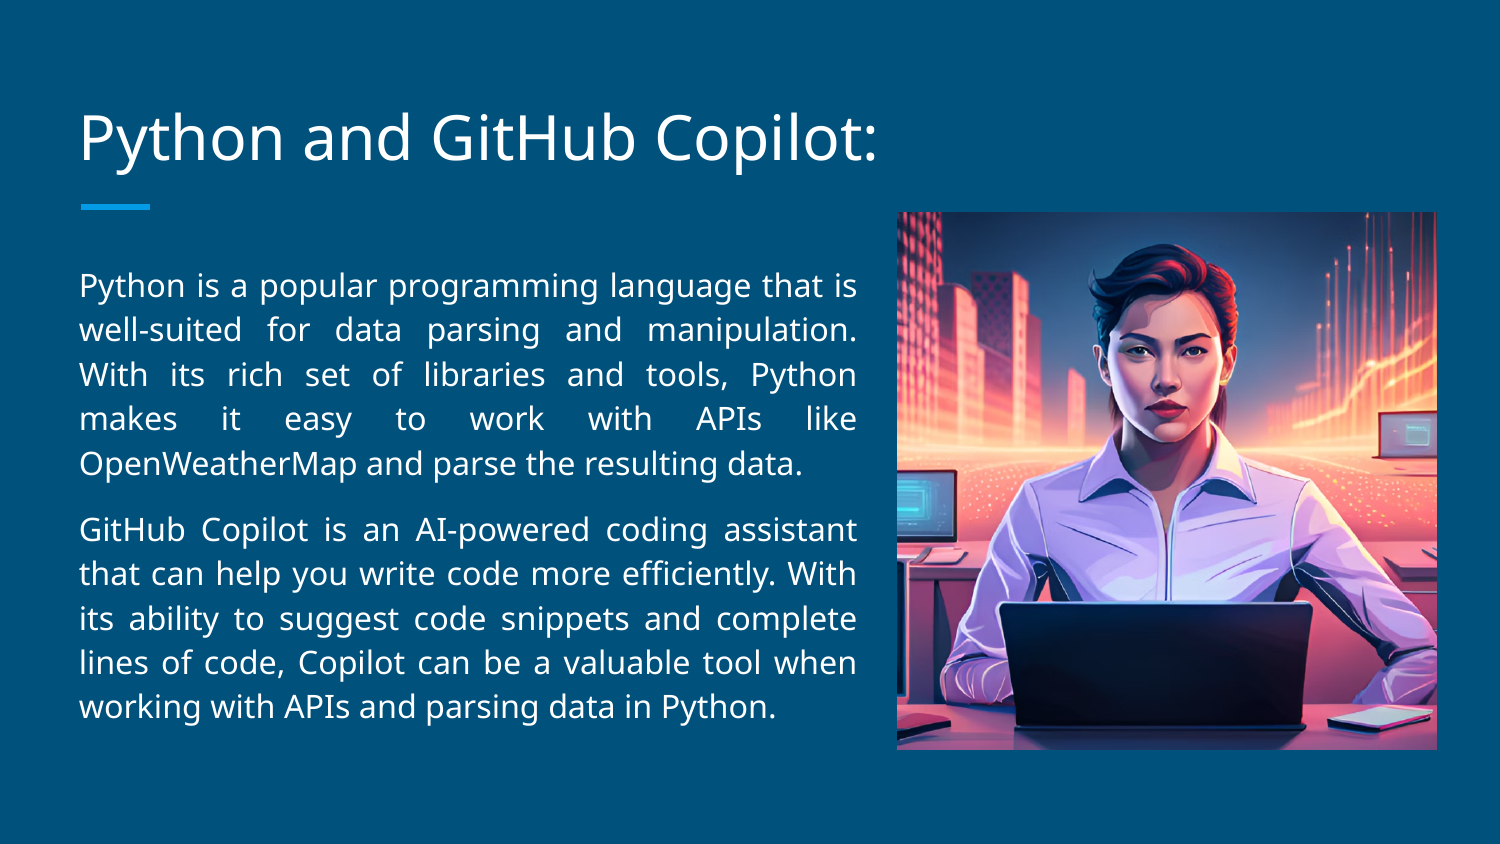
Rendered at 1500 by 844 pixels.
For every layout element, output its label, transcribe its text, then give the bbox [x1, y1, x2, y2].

list Python is a popular programming language that is well-suited for data parsing and manipulation. With its rich set of libraries and tools, Python makes it easy to work with APIs like OpenWeatherMap and parse the resulting data. GitHub Copilot is an AI-powered coding assistant that can help you write code more efficiently. With its ability to suggest code snippets and complete lines of code, Copilot can be a valuable tool when working with APIs and parsing data in Python. [63, 244, 873, 750]
title Python and GitHub Copilot: [63, 75, 1437, 188]
picture [898, 213, 1436, 749]
